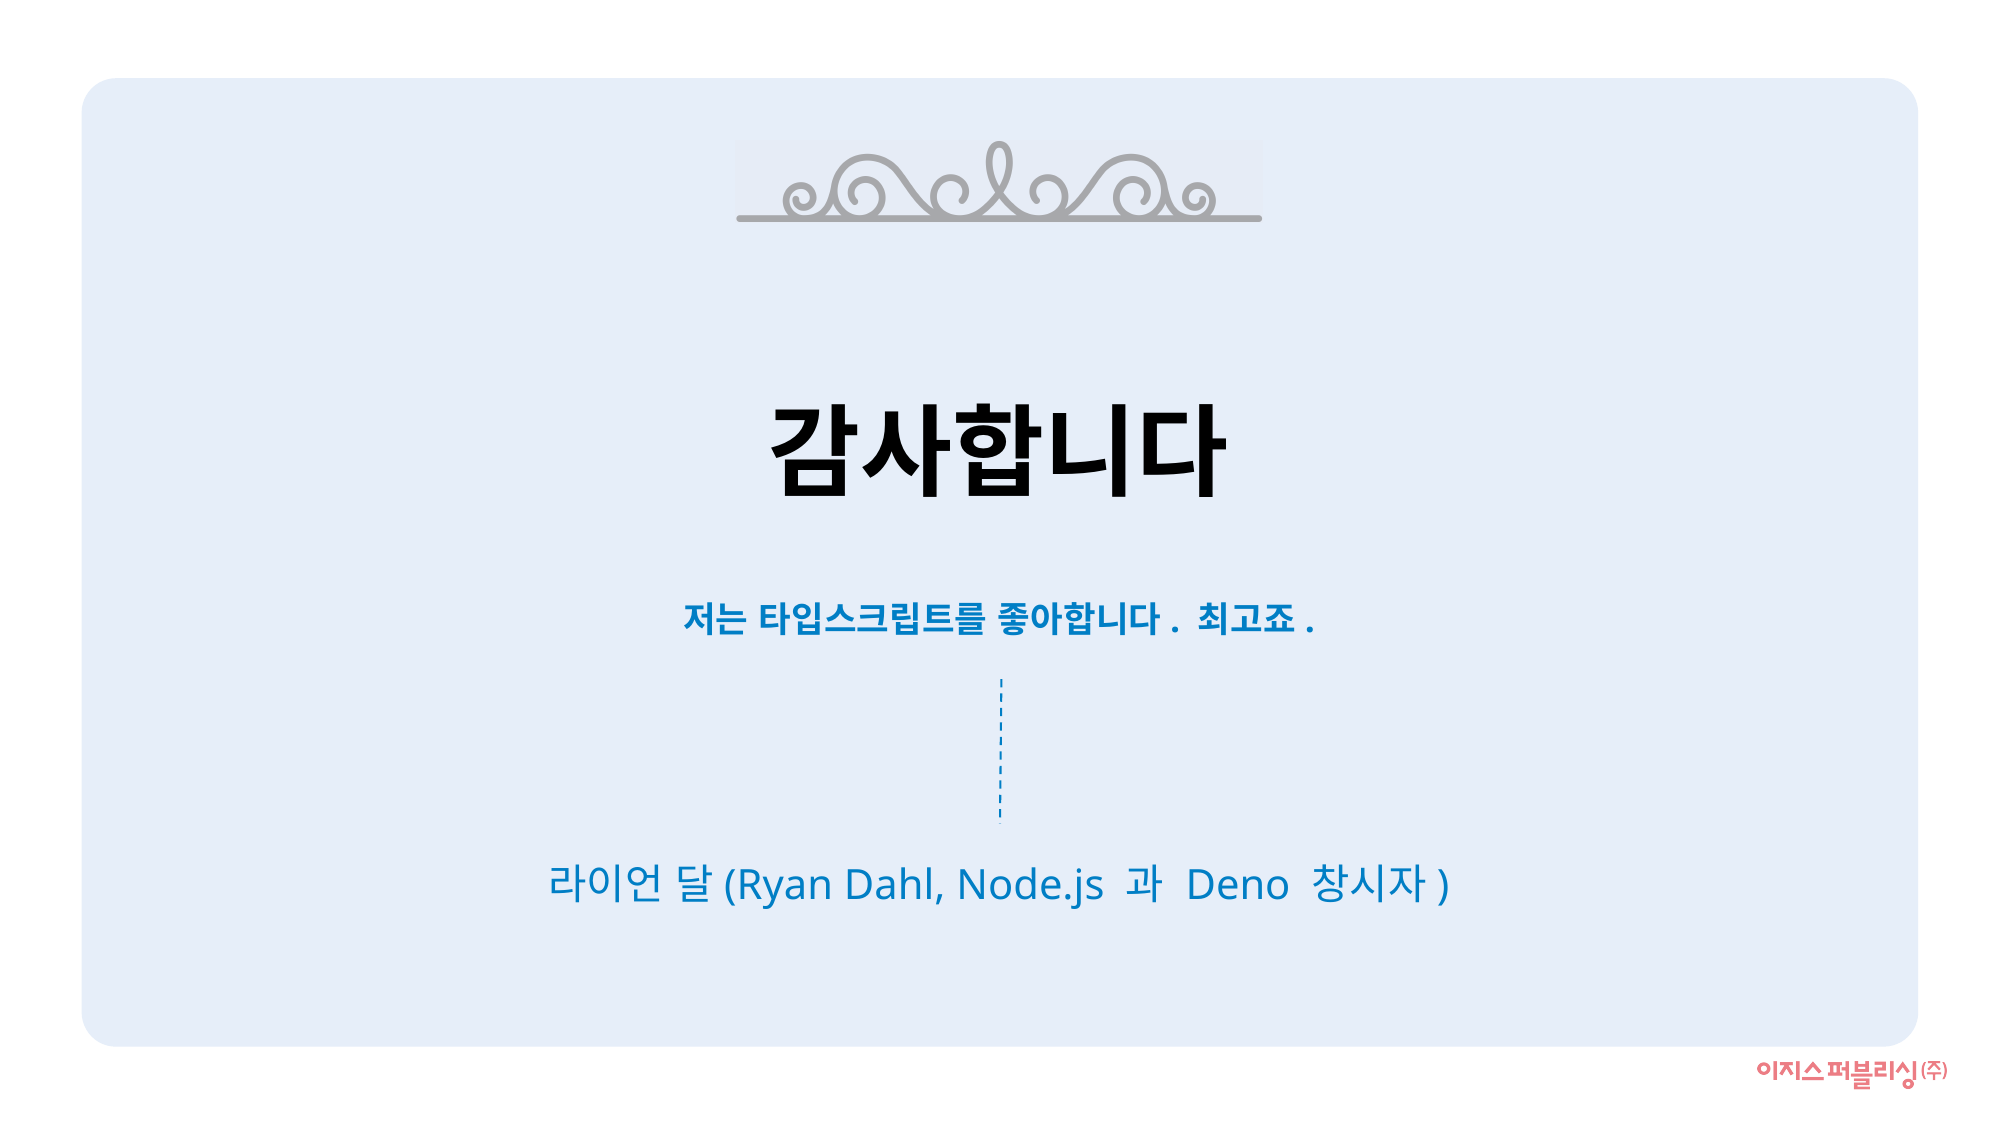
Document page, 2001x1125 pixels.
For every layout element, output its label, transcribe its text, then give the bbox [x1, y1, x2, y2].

list 라이언 달(Ryan Dahl, Node.js 과 Deno 창시자) [136, 855, 1862, 985]
picture [735, 140, 1263, 223]
list 감사합니다 저는 타입스크립트를 좋아합니다. 최고죠. [136, 254, 1862, 648]
